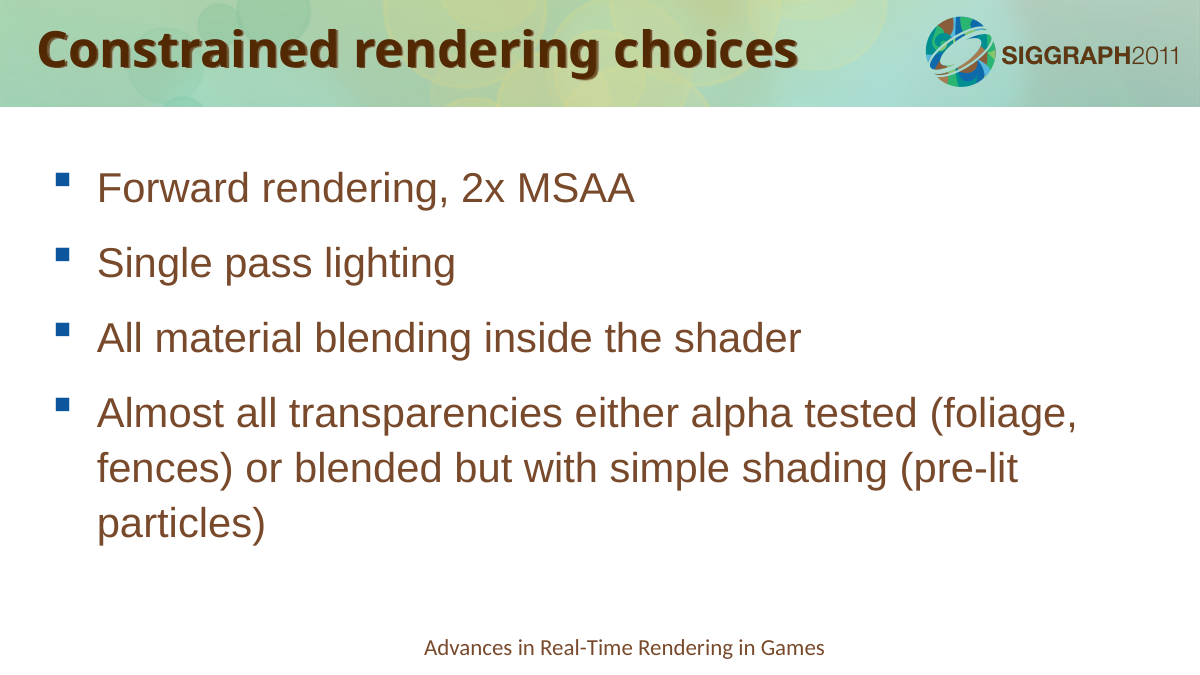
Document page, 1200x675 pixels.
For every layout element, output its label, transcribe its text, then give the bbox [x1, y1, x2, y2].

picture [0, 0, 1200, 107]
title Constrained rendering choices [24, 0, 1128, 96]
list Forward rendering, 2x MSAA Single pass lighting All material blending inside the shader Almost all transparencies either alpha tested (foliage, fences) or blended but with simple shading (pre-lit particles) [39, 149, 1145, 653]
